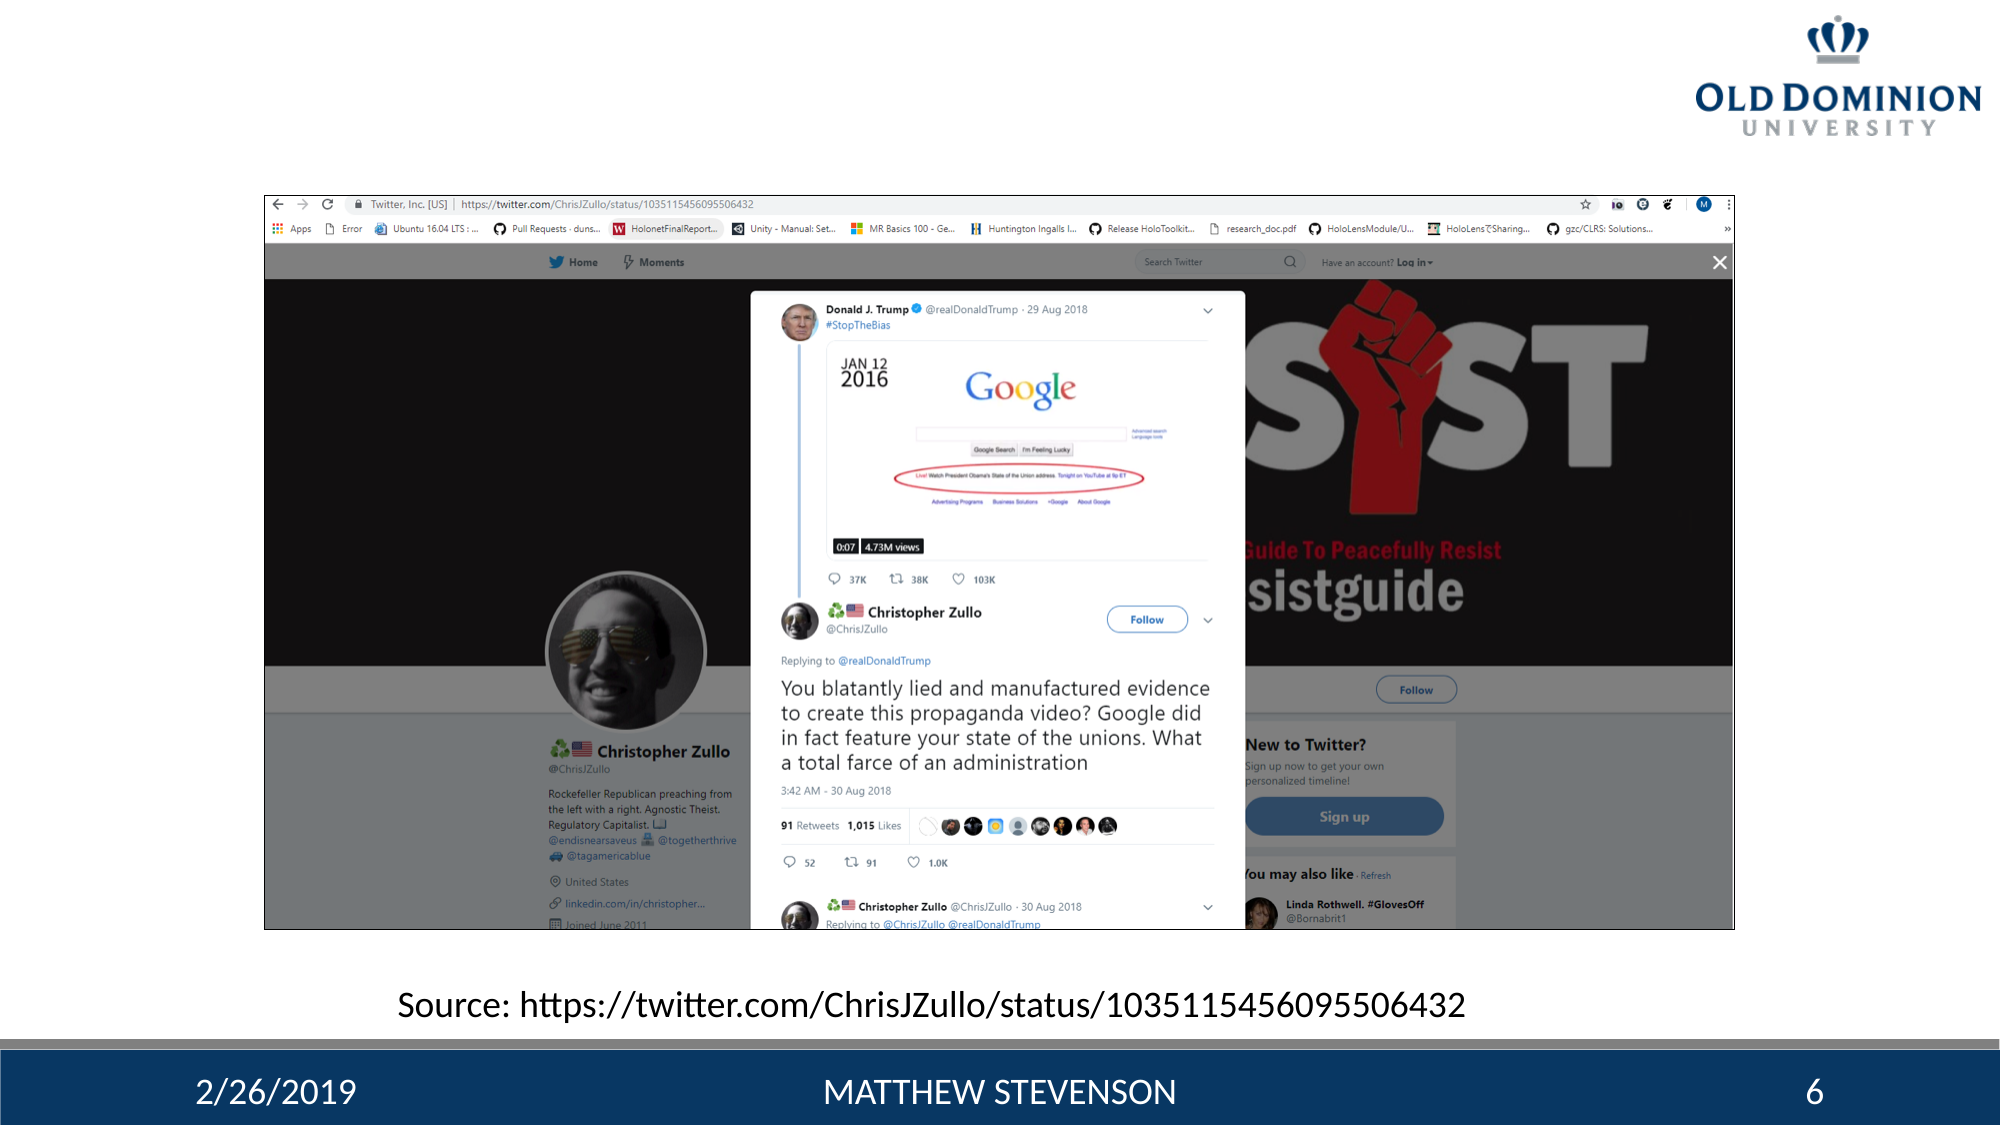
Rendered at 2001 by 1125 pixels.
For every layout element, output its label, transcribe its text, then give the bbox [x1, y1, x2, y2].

picture [264, 194, 1736, 931]
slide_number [180, 1059, 586, 1120]
footer Matthew Stevenson [604, 1059, 1396, 1120]
slide_number 6 [1624, 1059, 1840, 1120]
picture [1696, 15, 1982, 136]
text_box Source: https://twitter.com/ChrisJZullo/status/1035115456095506432 [382, 972, 1589, 1033]
